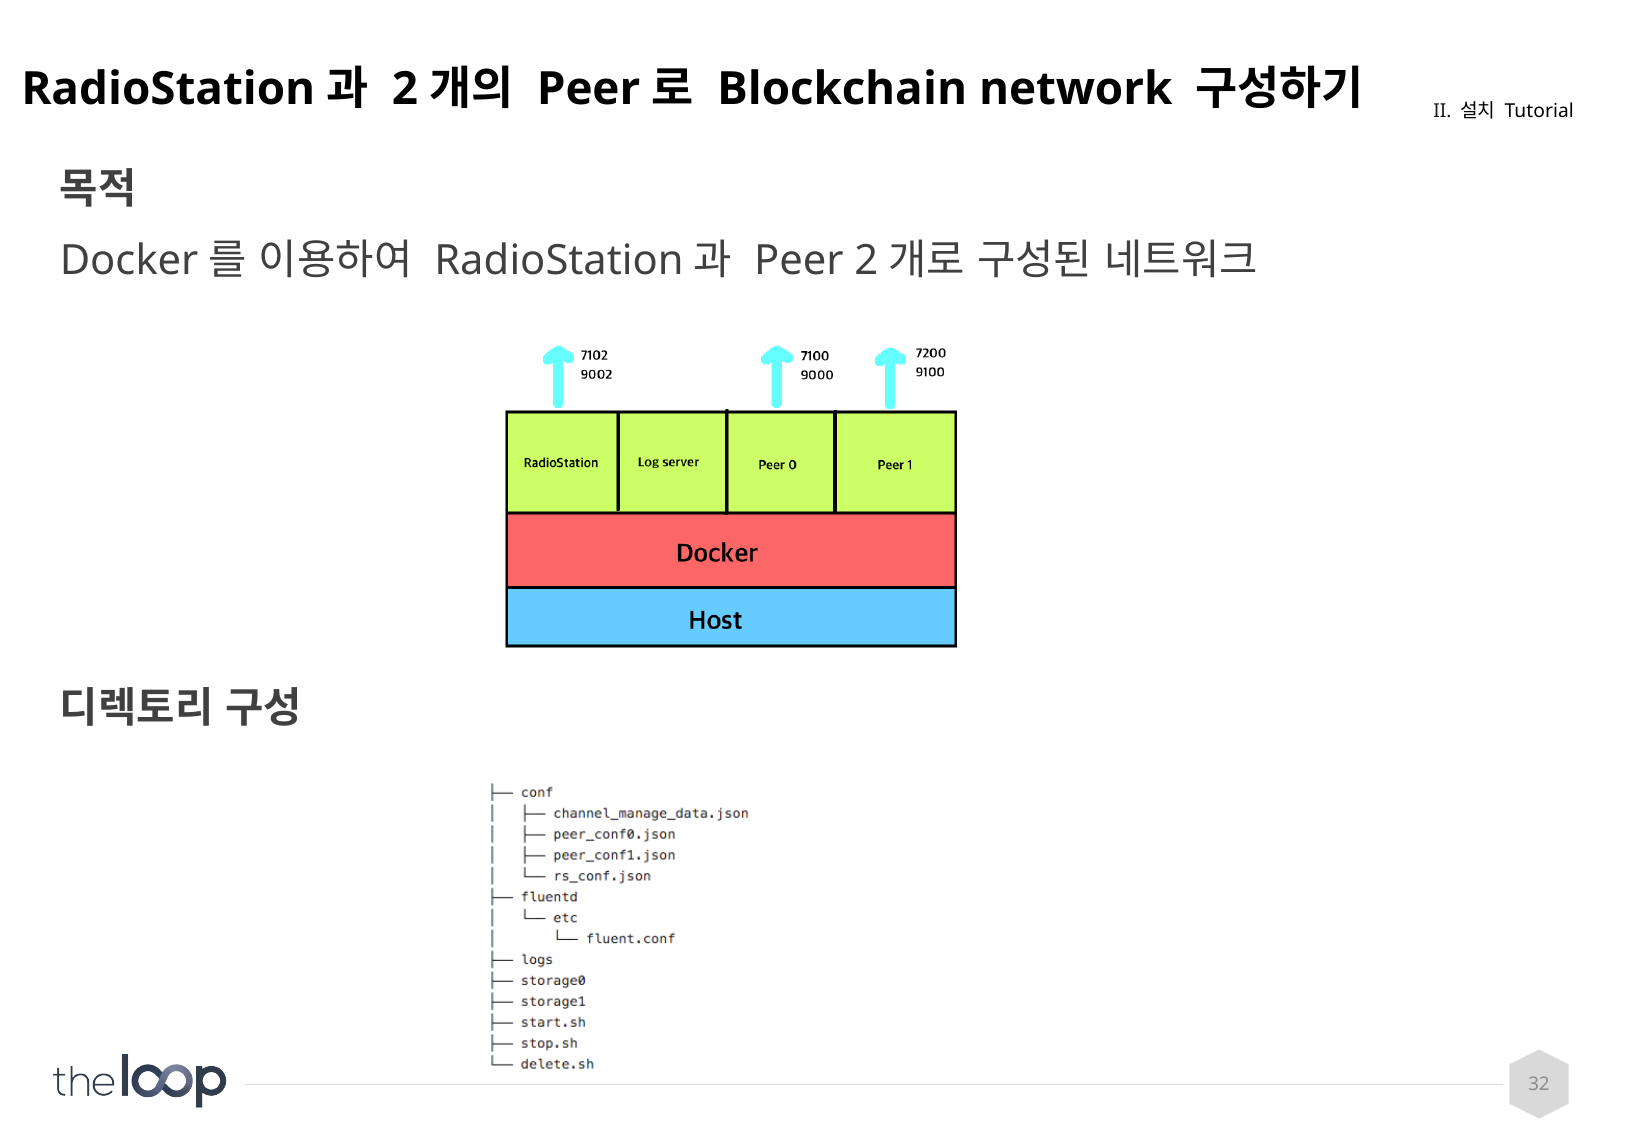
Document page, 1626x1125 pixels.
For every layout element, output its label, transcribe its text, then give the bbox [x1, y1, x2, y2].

title RadioStation과 2개의 Peer로 Blockchain network 구성하기 [6, 59, 1476, 121]
picture [483, 777, 923, 1078]
list 목적 Docker를 이용하여 RadioStation과 Peer 2개로 구성된 네트워크 디렉토리 구성 [44, 154, 1531, 1088]
picture [21, 1021, 258, 1125]
slide_number 32 [1497, 1054, 1581, 1115]
picture [497, 302, 965, 653]
text_box II. 설치 Tutorial [1271, 93, 1589, 130]
